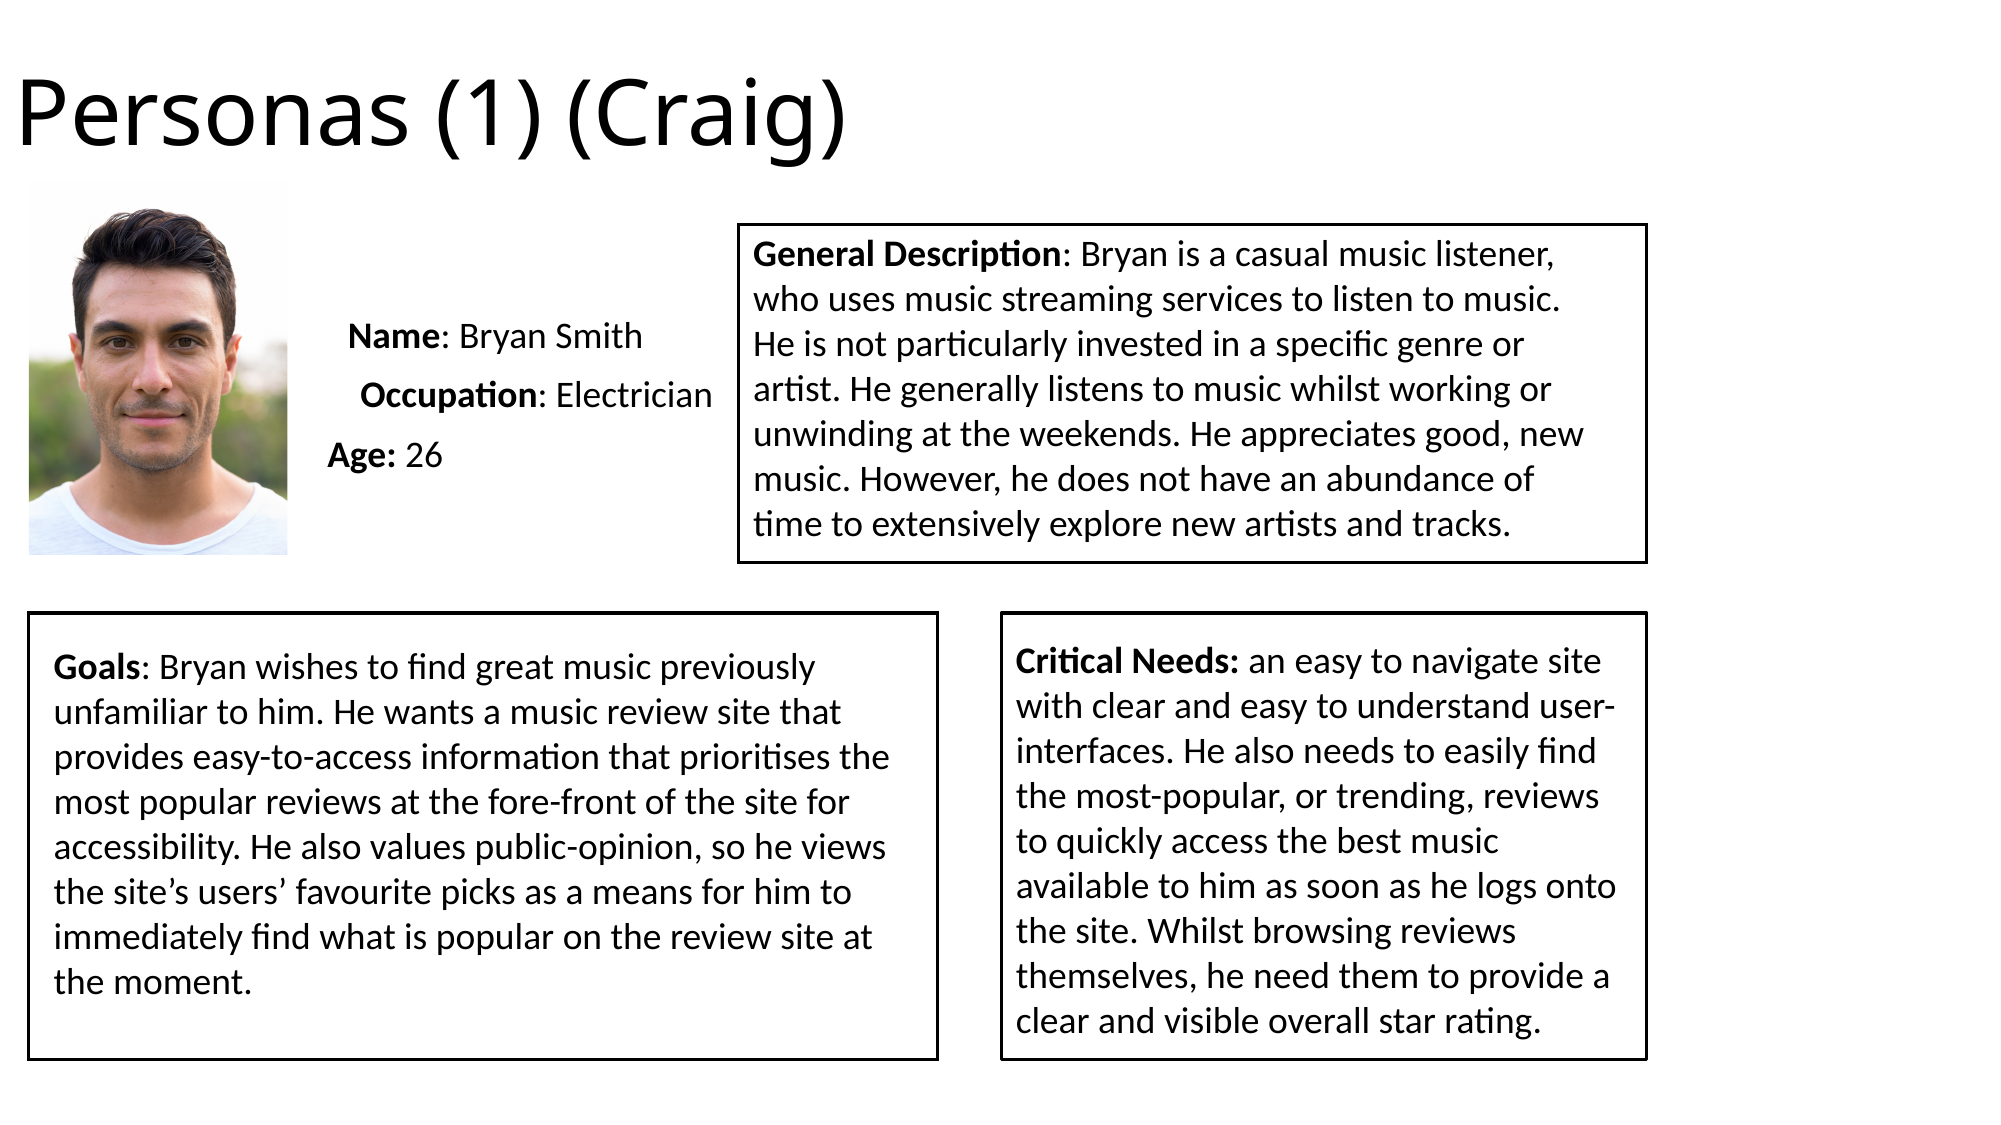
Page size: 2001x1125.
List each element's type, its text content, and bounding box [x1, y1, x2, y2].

text_box Occupation: Electrician [345, 363, 729, 423]
picture [28, 182, 288, 556]
text_box [736, 222, 1649, 564]
text_box Age: 26 [312, 422, 459, 482]
text_box General Description: Bryan is a casual music listener, who uses music streaming services to listen to music. He is not particularly invested in a specific genre or artist. He generally listens to music whilst working or unwinding at the weekends. He appreciates good, new music. However, he does not have an abundance of time to extensively explore new artists and tracks. [738, 221, 1627, 552]
text_box Name: Bryan Smith [333, 303, 659, 364]
title Personas (1) (Craig) [0, 6, 2000, 225]
text_box [27, 611, 939, 1062]
text_box [1001, 612, 1647, 1060]
